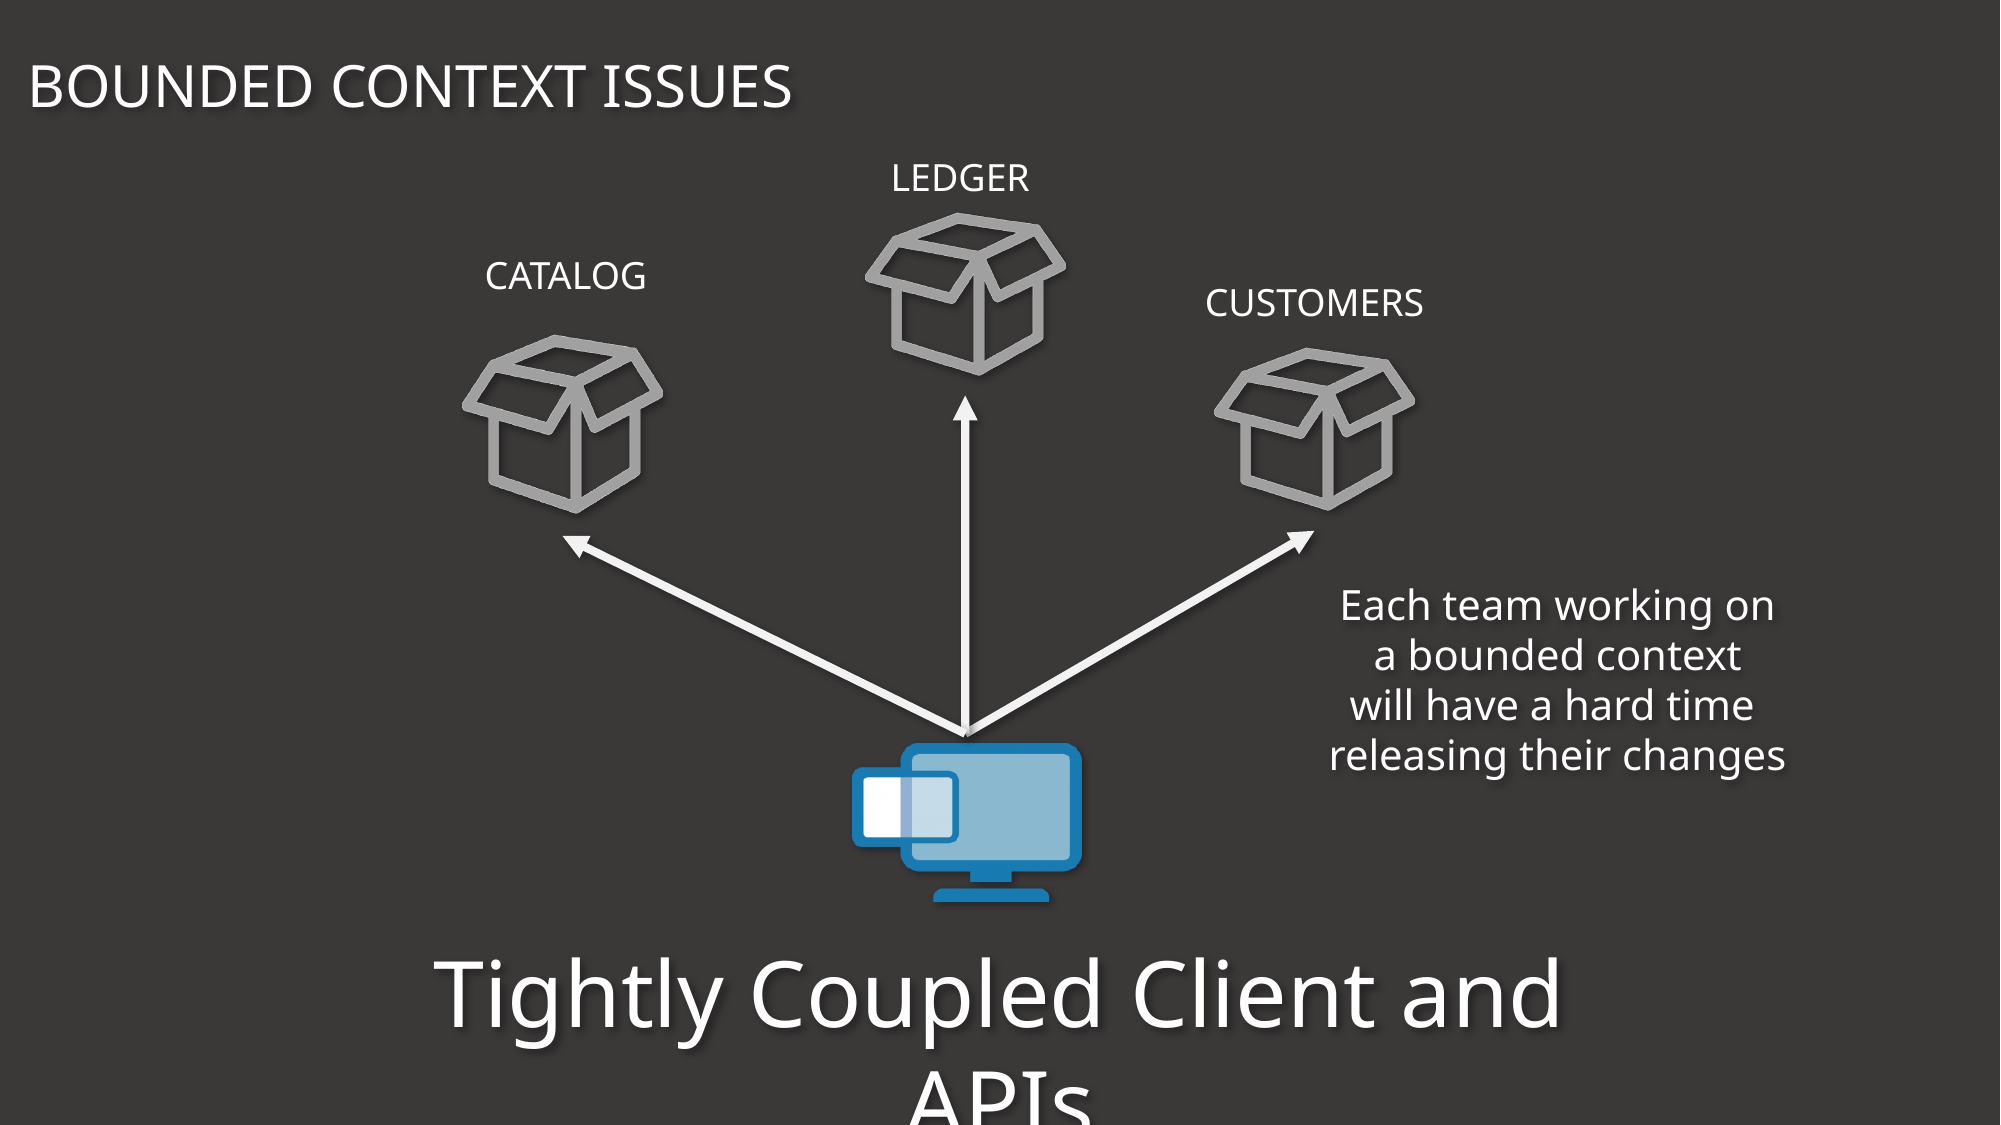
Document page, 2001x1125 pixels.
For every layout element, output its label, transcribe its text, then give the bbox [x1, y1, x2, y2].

text_box Each team working on a bounded context will have a hard time releasing their changes [1682, 571, 1802, 787]
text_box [318, 192, 1682, 1055]
text_box BOUNDED CONTEXT ISSUES [12, 50, 2000, 150]
text_box LEDGER [875, 146, 1045, 192]
